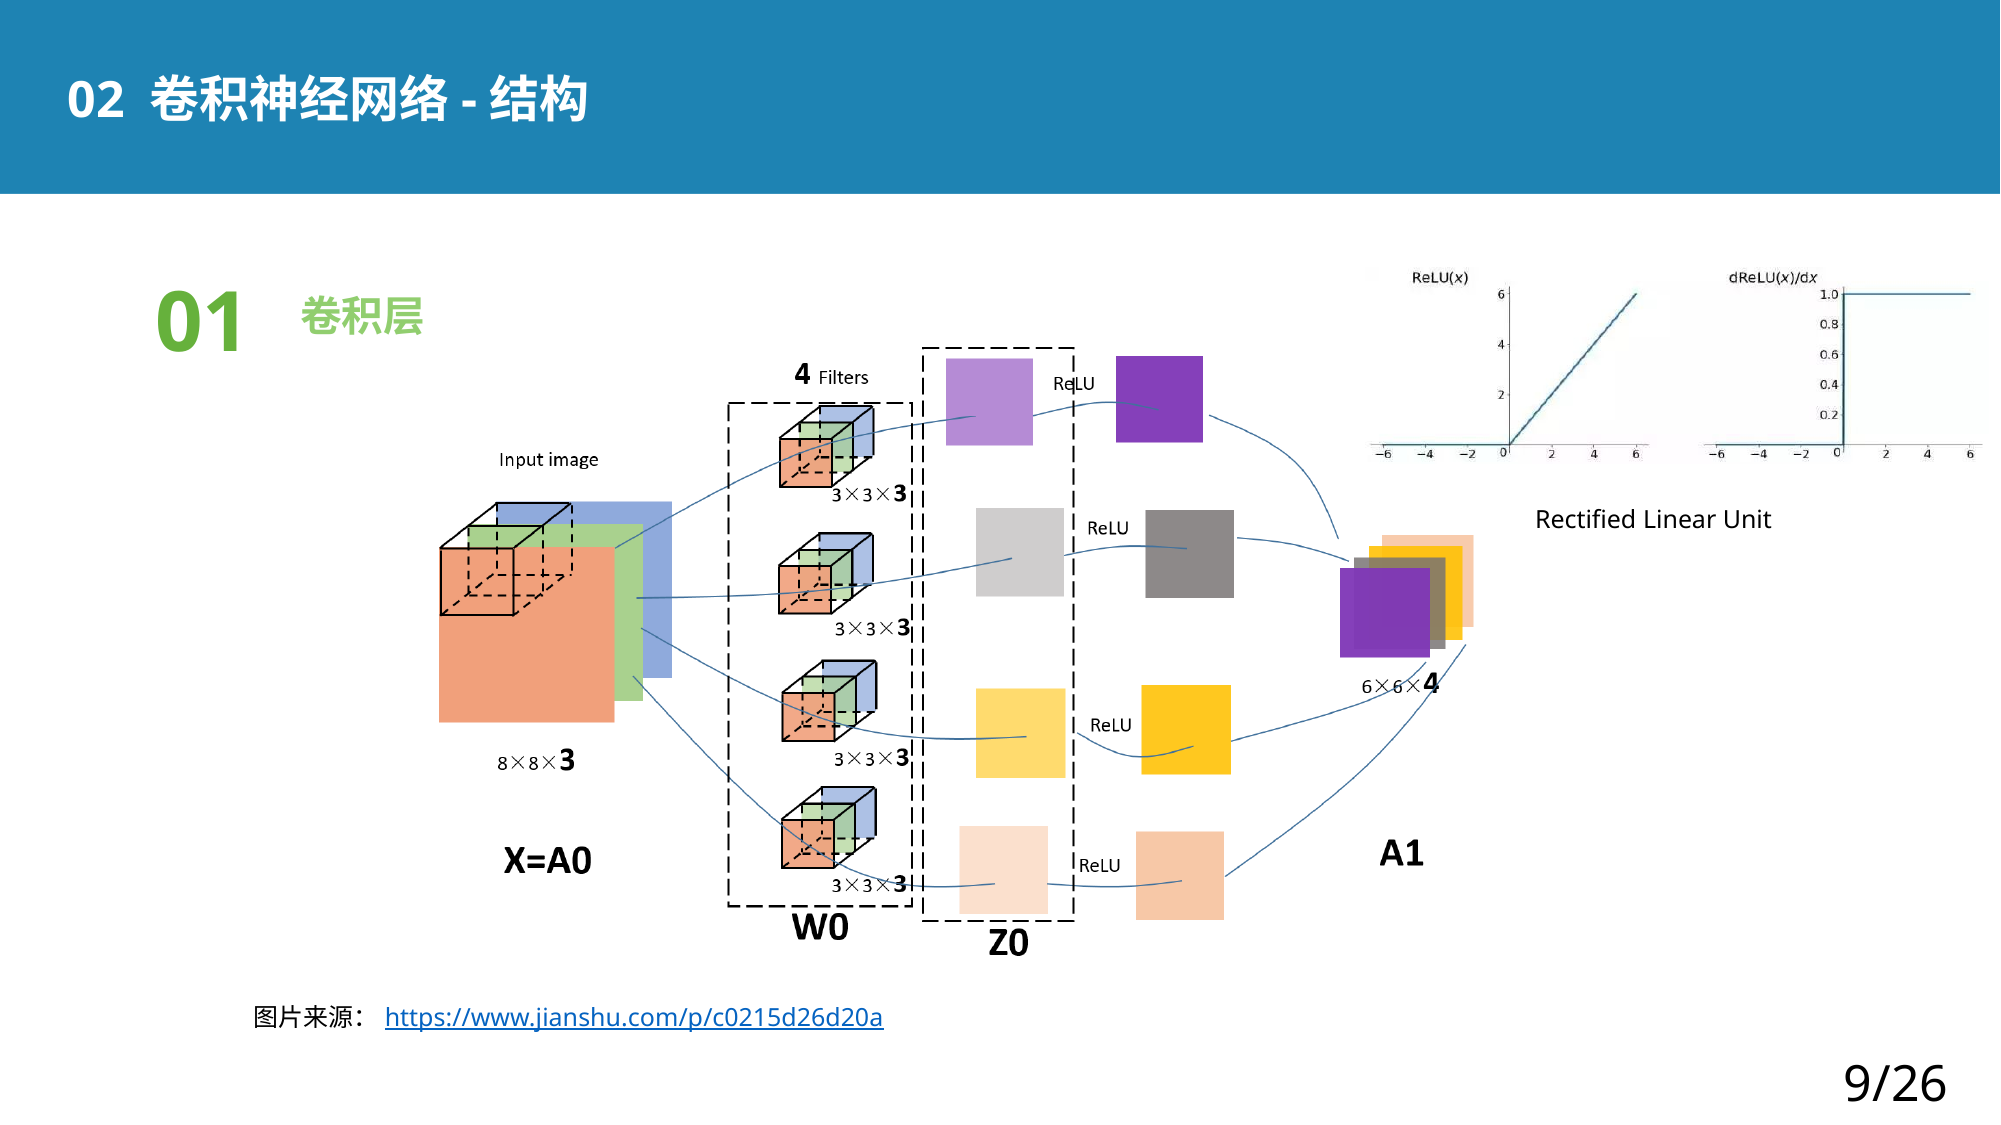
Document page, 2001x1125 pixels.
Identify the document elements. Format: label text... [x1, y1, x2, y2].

text_box 9/26 [1829, 1026, 1976, 1120]
text_box 卷积层 [285, 267, 441, 347]
text_box 图片来源：https://www.jianshu.com/p/c0215d26d20a [238, 983, 906, 1094]
list 02 卷积神经网络-结构 [52, 41, 924, 162]
text_box 01 [140, 231, 266, 376]
text_box Rectified Linear Unit [1521, 487, 2000, 541]
picture [426, 267, 1989, 957]
